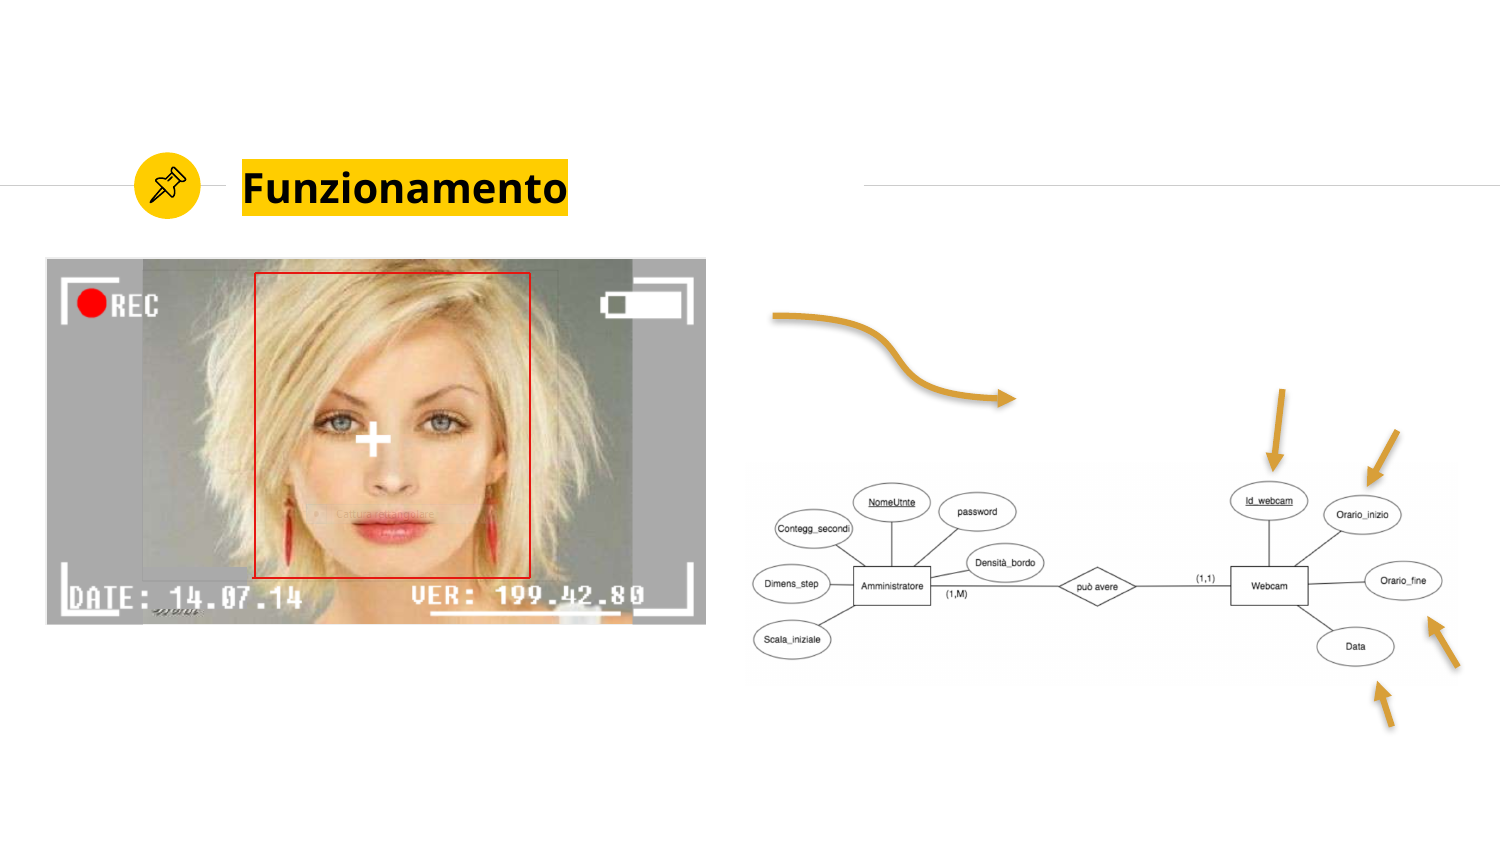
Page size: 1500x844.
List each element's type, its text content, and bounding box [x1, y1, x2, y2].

title Funzionamento [226, 151, 863, 223]
picture [45, 257, 706, 625]
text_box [1272, 388, 1283, 473]
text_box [1427, 615, 1459, 668]
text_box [772, 315, 1017, 399]
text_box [150, 166, 186, 203]
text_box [1366, 430, 1398, 488]
picture [745, 462, 1459, 686]
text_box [1376, 680, 1393, 727]
